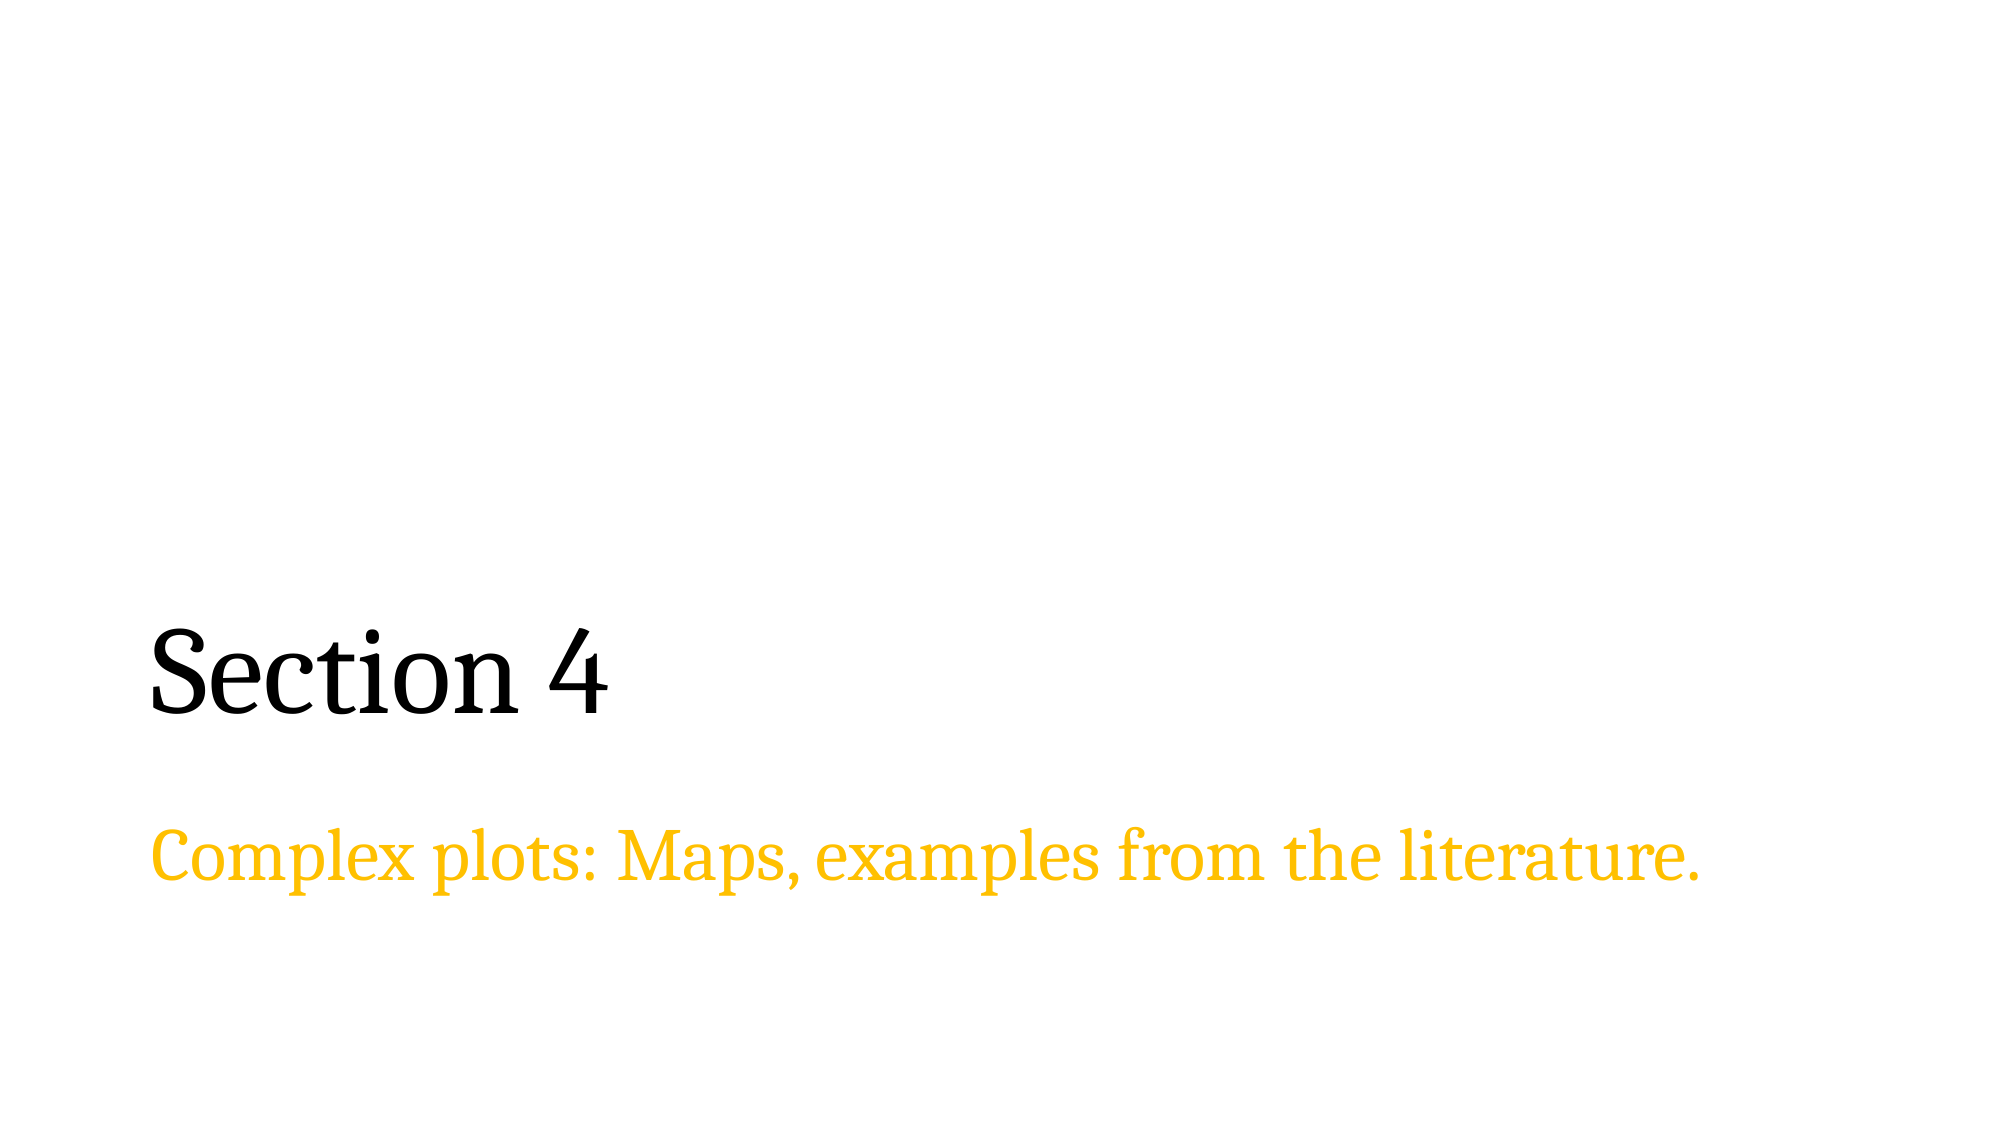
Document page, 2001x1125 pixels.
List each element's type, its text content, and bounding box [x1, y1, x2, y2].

list Complex plots: Maps, examples from the literature. [136, 752, 1862, 999]
title Section 4 [136, 280, 1862, 749]
